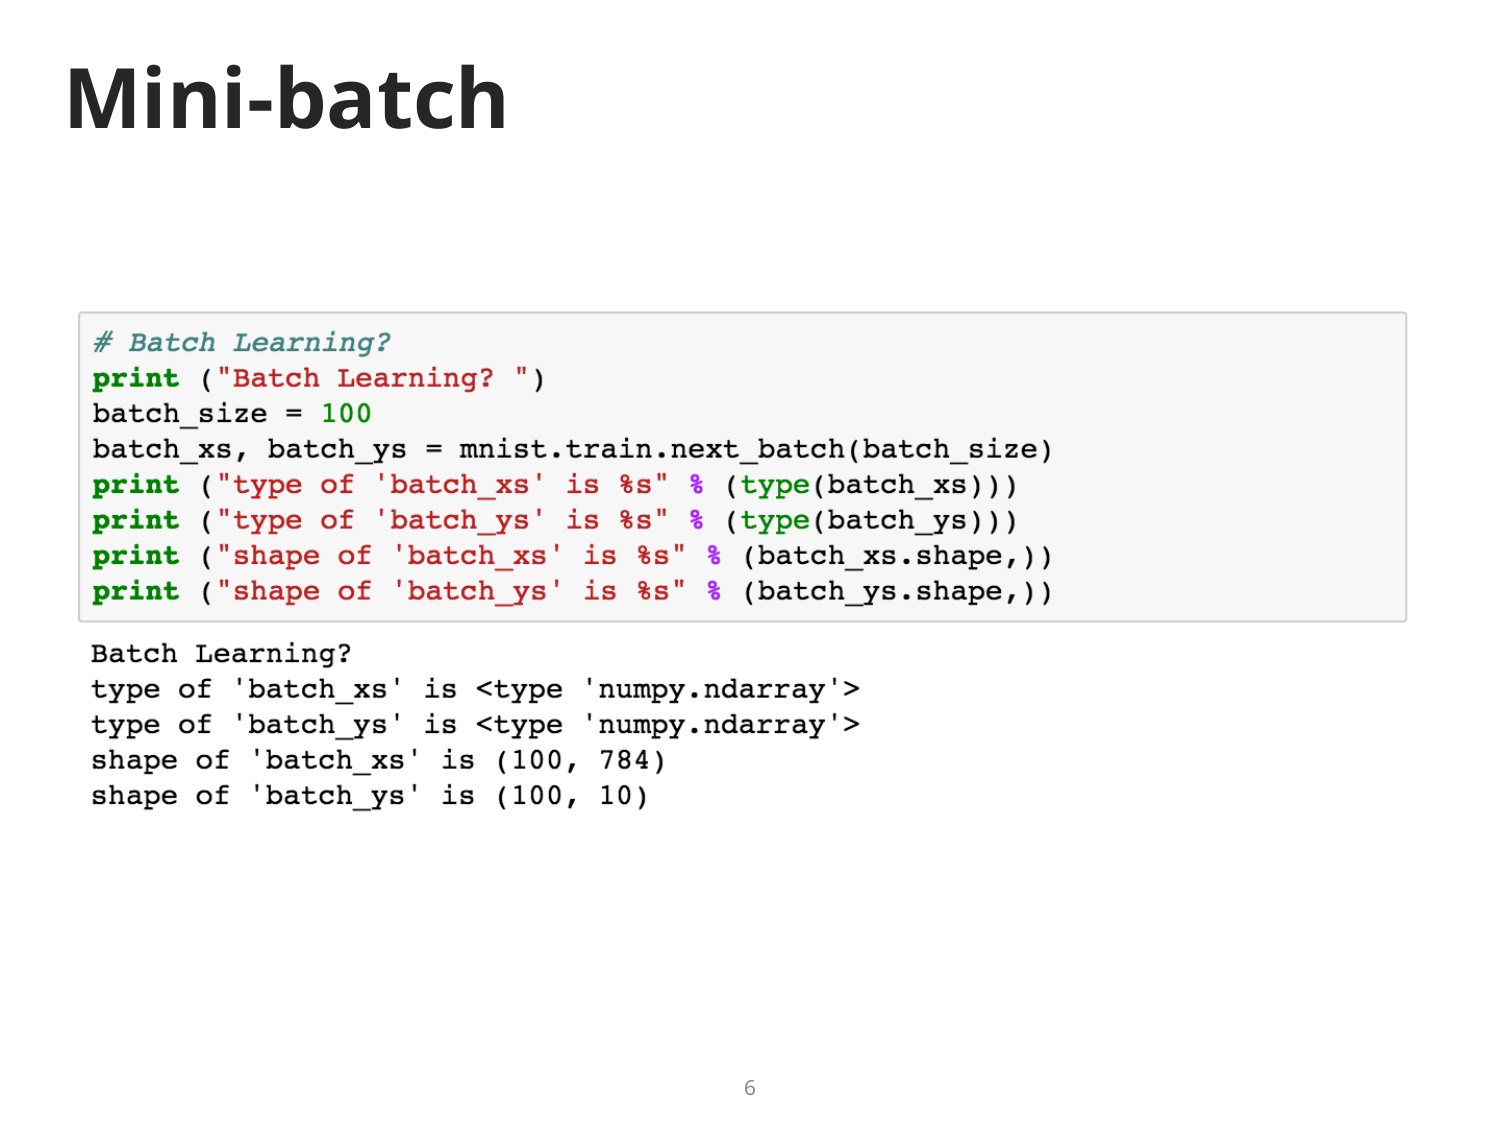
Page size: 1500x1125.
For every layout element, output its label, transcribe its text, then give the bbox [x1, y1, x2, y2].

picture [75, 299, 1425, 826]
slide_number 6 [575, 1058, 925, 1119]
title Mini-batch [48, 41, 1456, 149]
